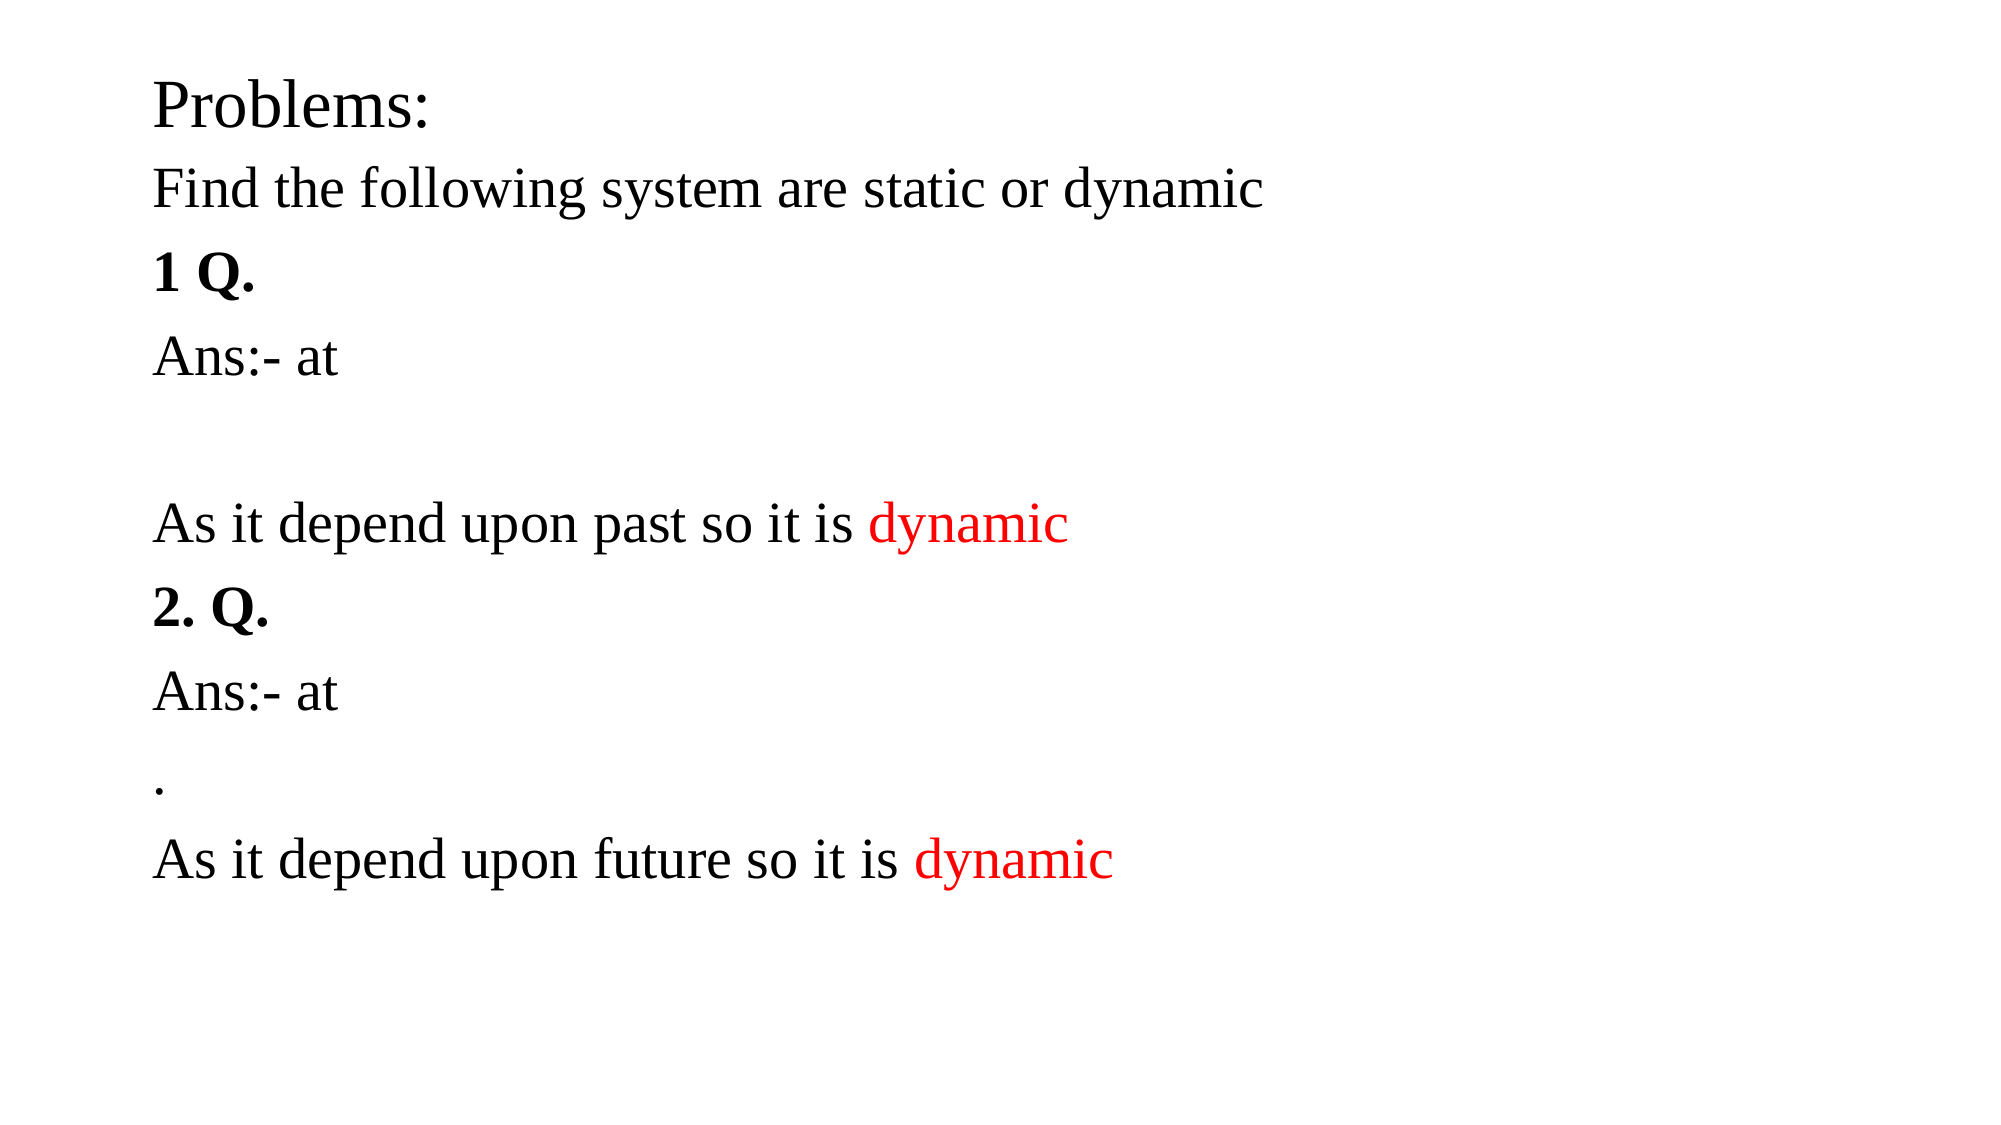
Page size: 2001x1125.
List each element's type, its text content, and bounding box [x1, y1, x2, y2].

title Problems: [137, 59, 1863, 150]
